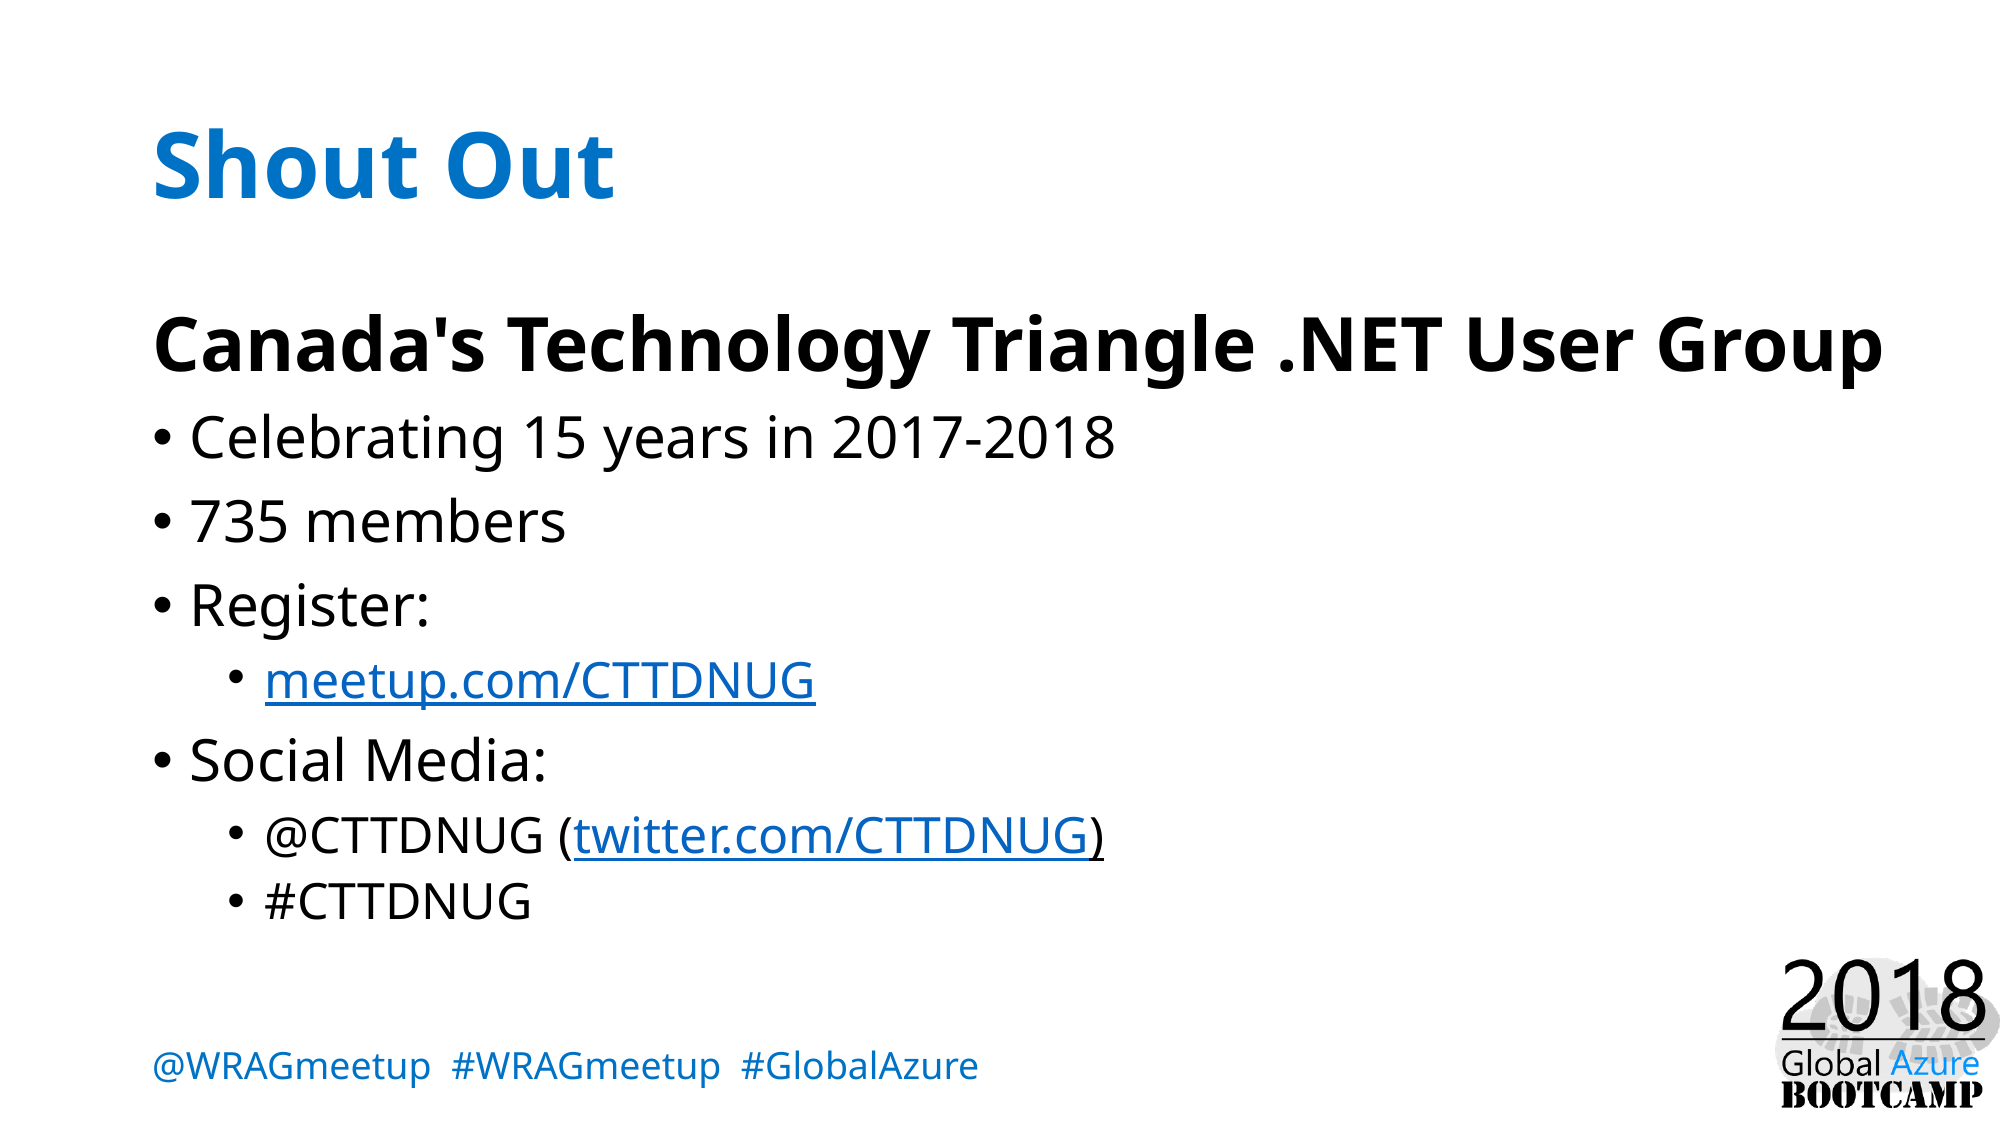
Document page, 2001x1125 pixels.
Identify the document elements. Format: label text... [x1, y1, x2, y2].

picture [1774, 924, 2000, 1125]
text_box @WRAGmeetup #WRAGmeetup #GlobalAzure [137, 1034, 1188, 1095]
list Canada's Technology Triangle .NET User Group Celebrating 15 years in 2017-2018 735 members Register: meetup.com/CTTDNUG Social Media: @CTTDNUG (twitter.com/CTTDNUG) #CTTDNUG [137, 299, 1983, 1014]
title Shout Out [137, 59, 1863, 278]
